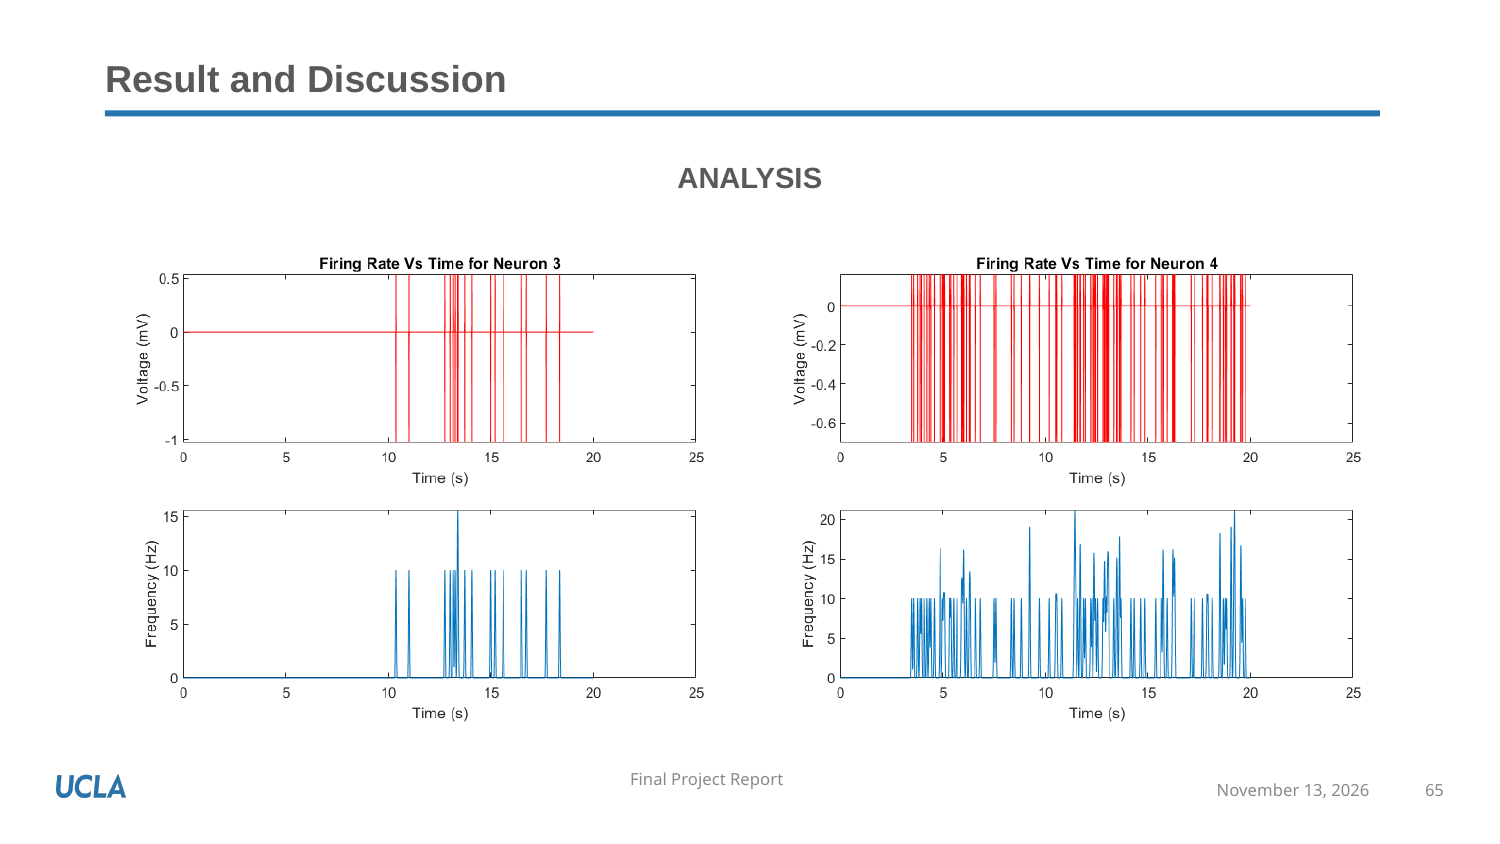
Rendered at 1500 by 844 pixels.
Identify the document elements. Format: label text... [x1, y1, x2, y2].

picture [119, 237, 735, 733]
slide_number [1215, 780, 1370, 840]
picture [776, 237, 1392, 733]
slide_number 65 [1425, 780, 1500, 840]
picture [56, 774, 126, 798]
text_box ANALYSIS [434, 155, 1065, 192]
